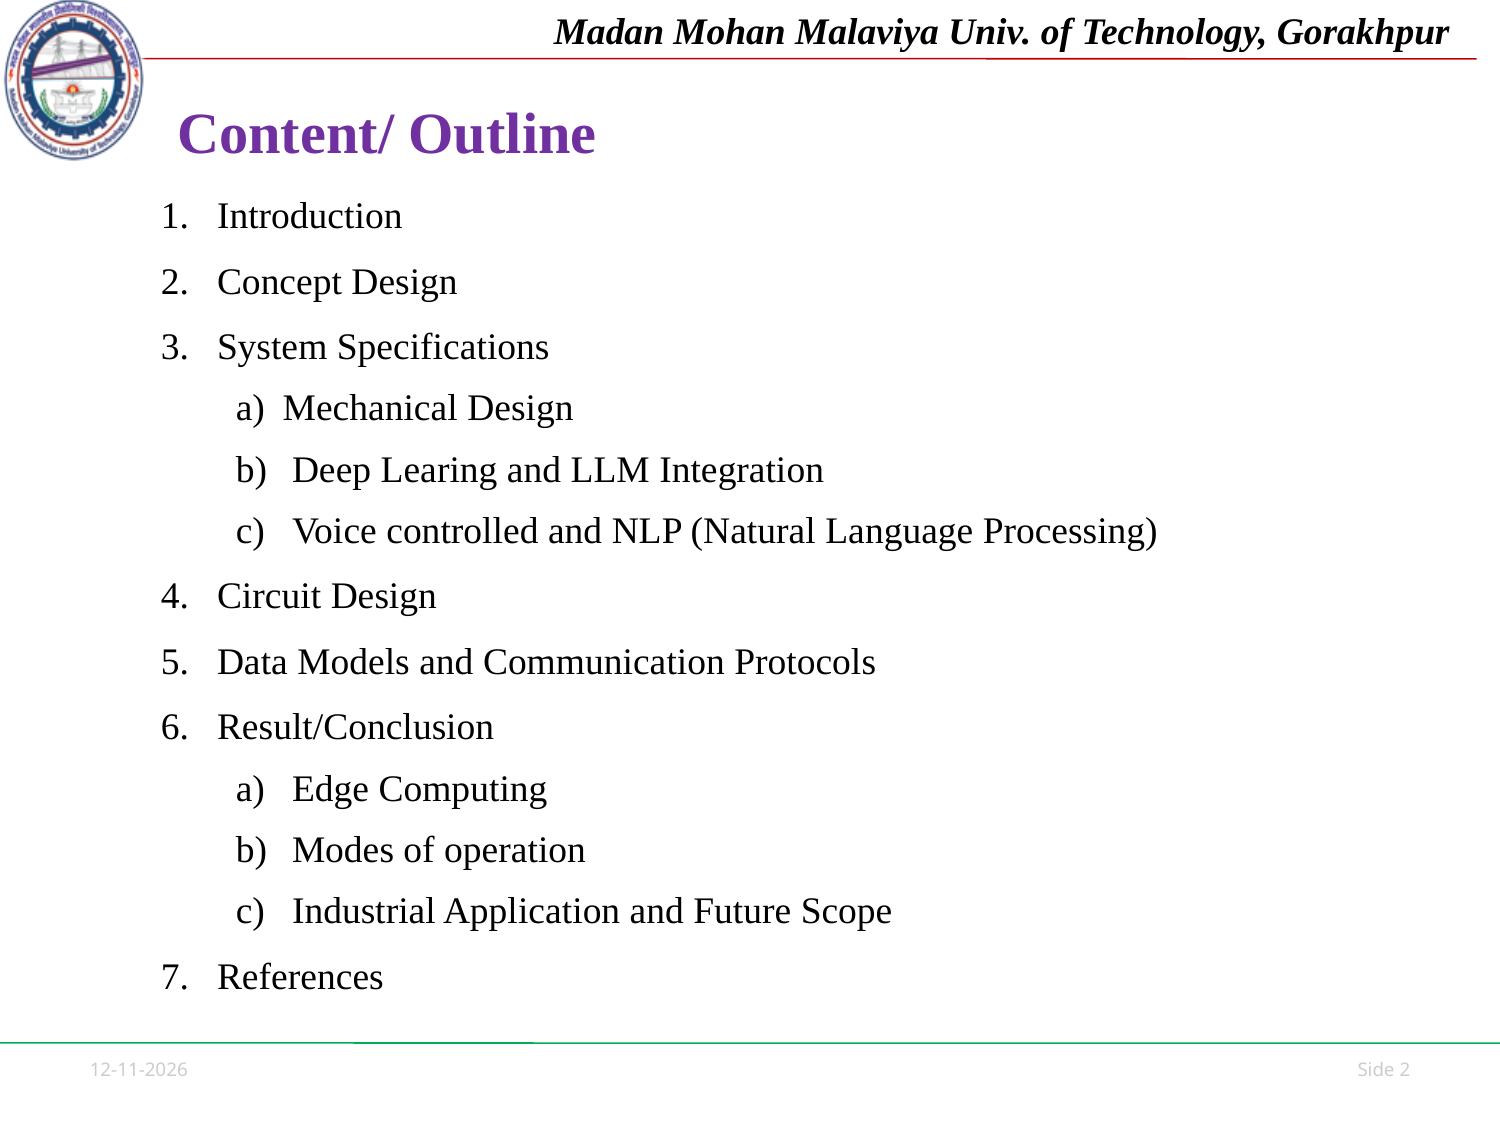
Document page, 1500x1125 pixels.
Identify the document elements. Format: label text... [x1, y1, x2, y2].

picture [0, 0, 148, 166]
title Content/ Outline [162, 87, 1450, 174]
list Introduction Concept Design System Specifications Mechanical Design Deep Learing and LLM Integration Voice controlled and NLP (Natural Language Processing) Circuit Design Data Models and Communication Protocols Result/Conclusion Edge Computing Modes of operation Industrial Application and Future Scope References [146, 174, 1463, 1000]
